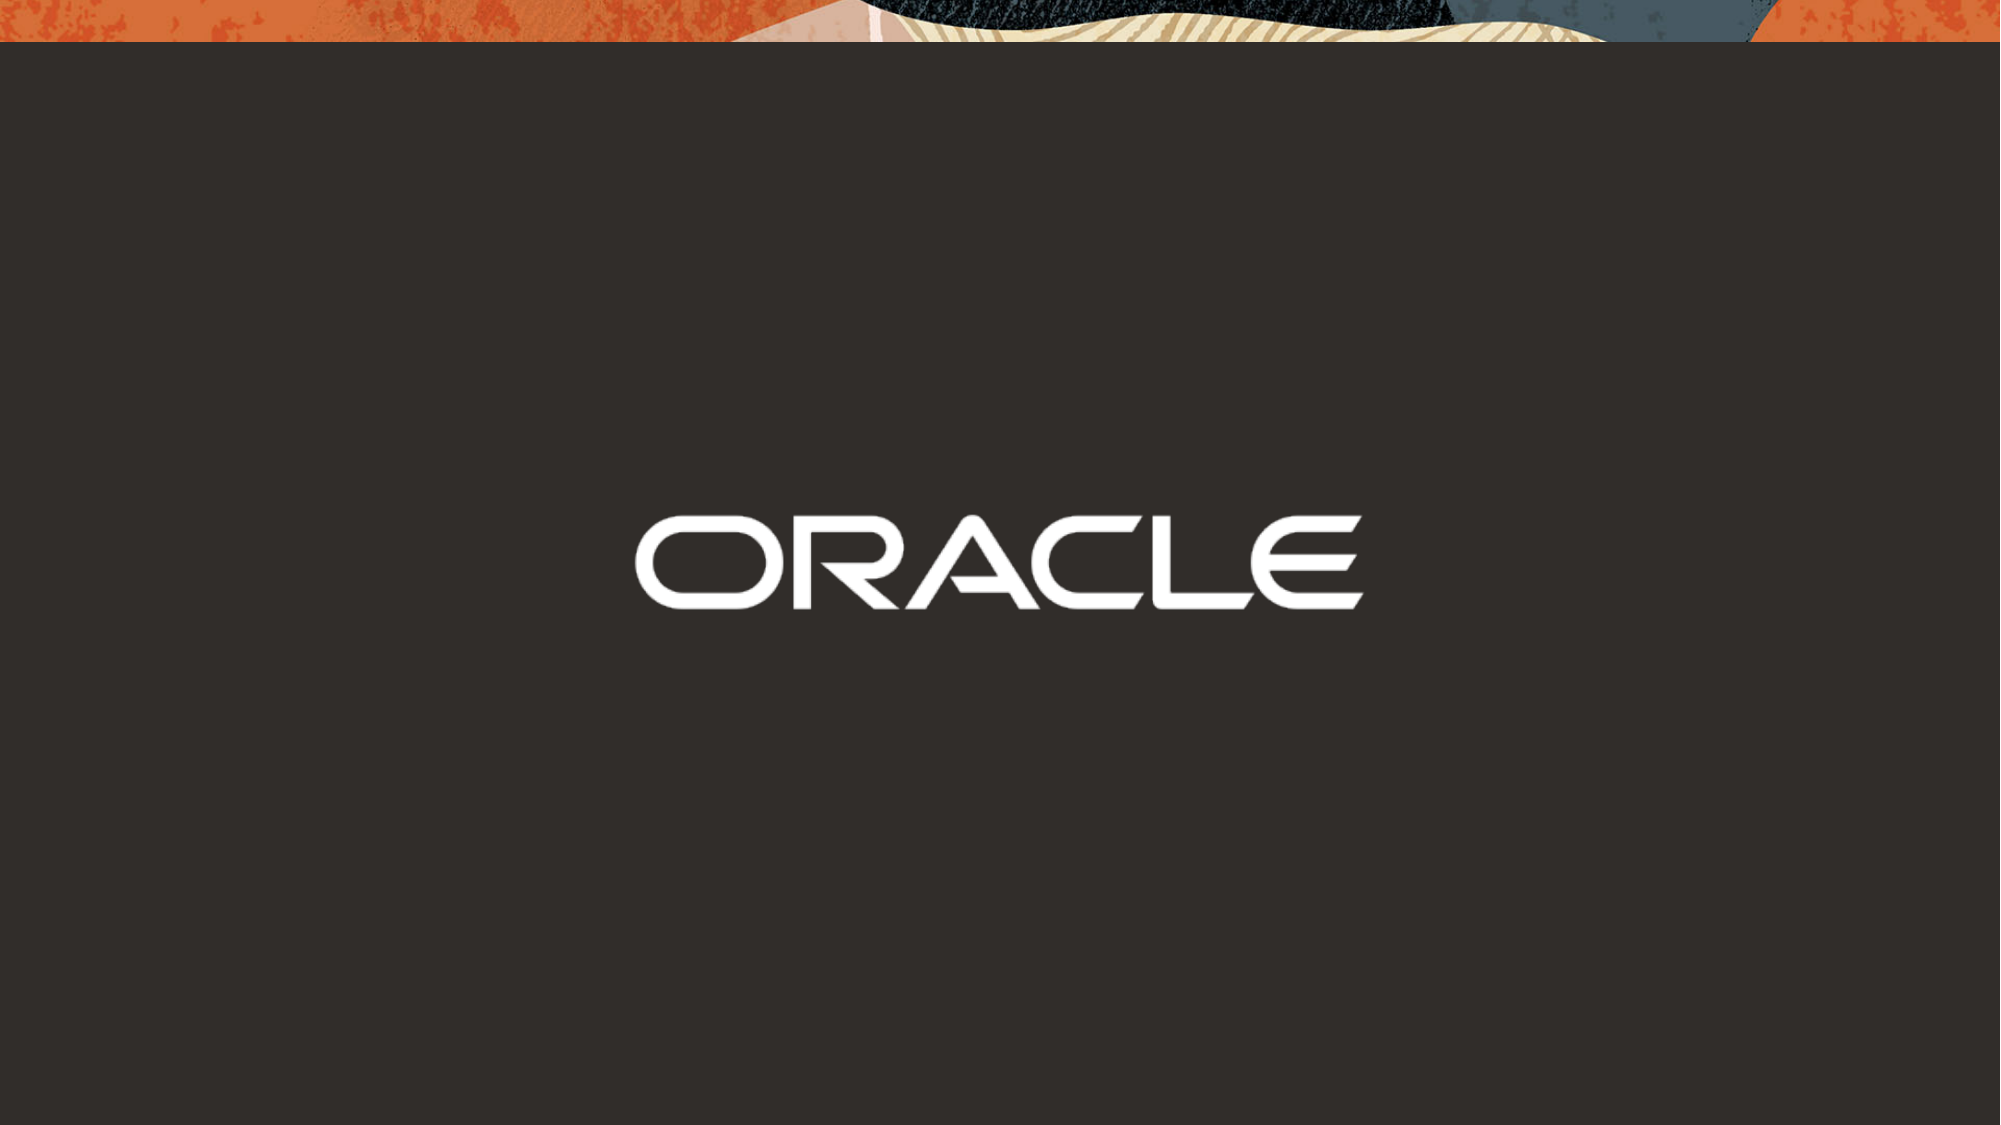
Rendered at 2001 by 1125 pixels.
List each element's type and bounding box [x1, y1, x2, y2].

picture [0, 0, 2000, 42]
picture [598, 478, 1402, 647]
